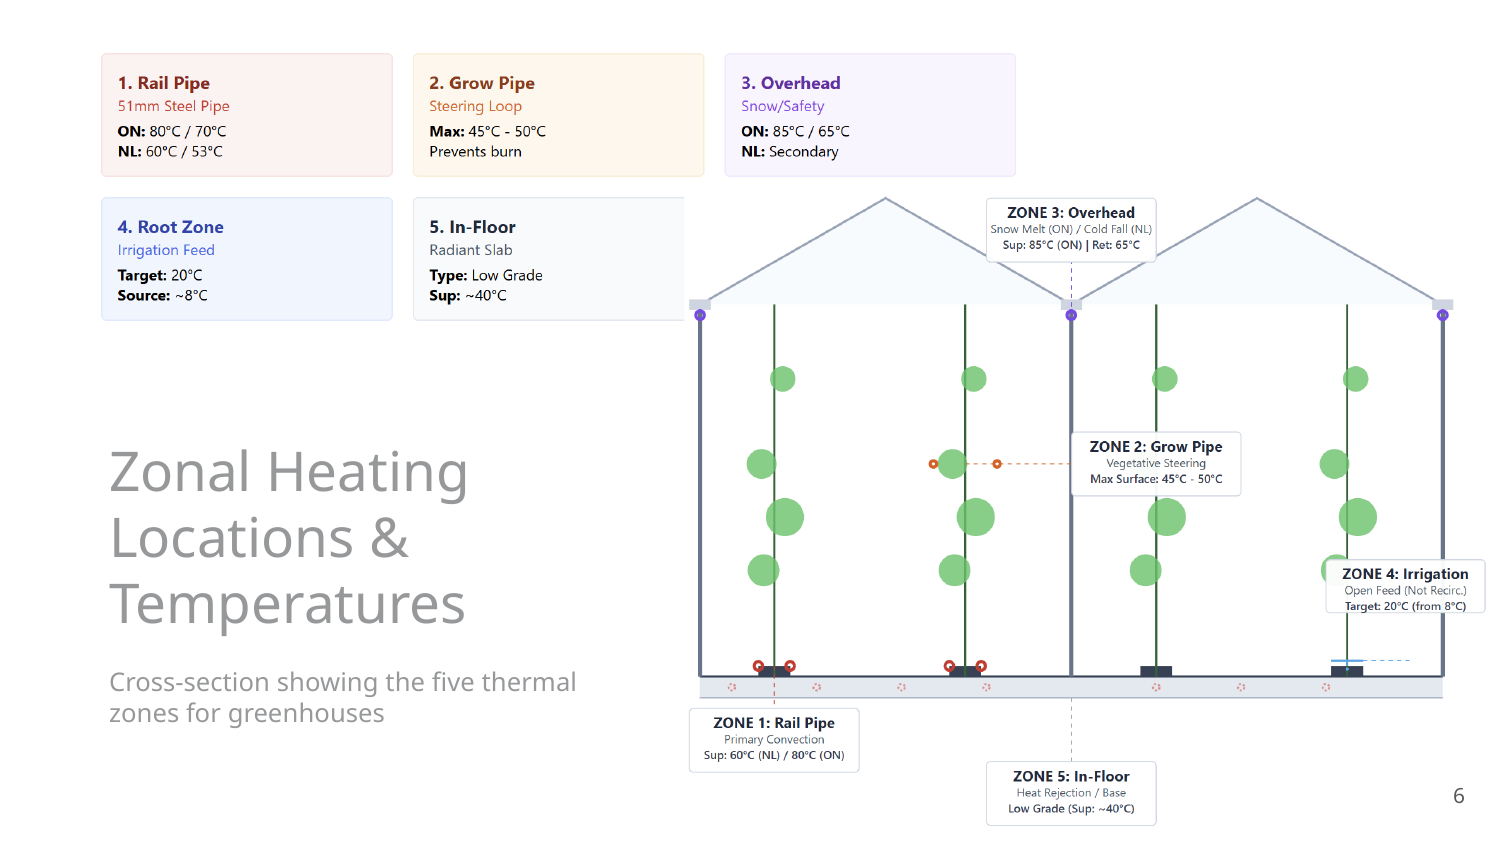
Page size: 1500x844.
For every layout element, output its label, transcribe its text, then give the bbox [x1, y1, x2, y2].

text_box Cross-section showing the five thermal zones for greenhouses [94, 651, 658, 743]
text_box Zonal Heating Locations & Temperatures [94, 421, 539, 650]
picture [93, 38, 1489, 831]
